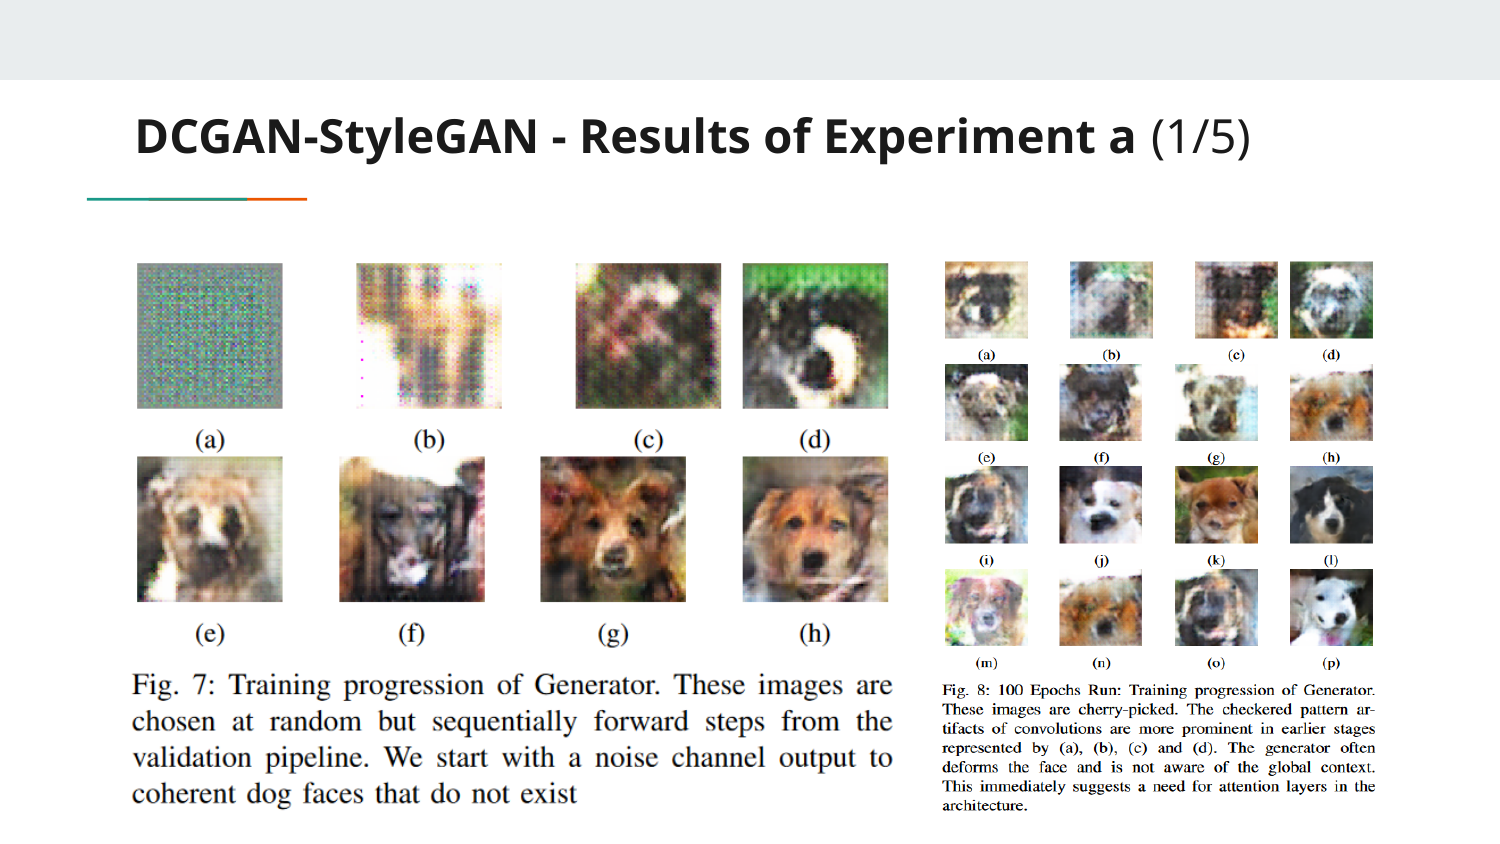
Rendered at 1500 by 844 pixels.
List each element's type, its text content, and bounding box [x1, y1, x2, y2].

picture [119, 253, 903, 818]
picture [934, 253, 1381, 818]
title DCGAN-StyleGAN - Results of Experiment a (1/5) [119, 91, 1381, 180]
